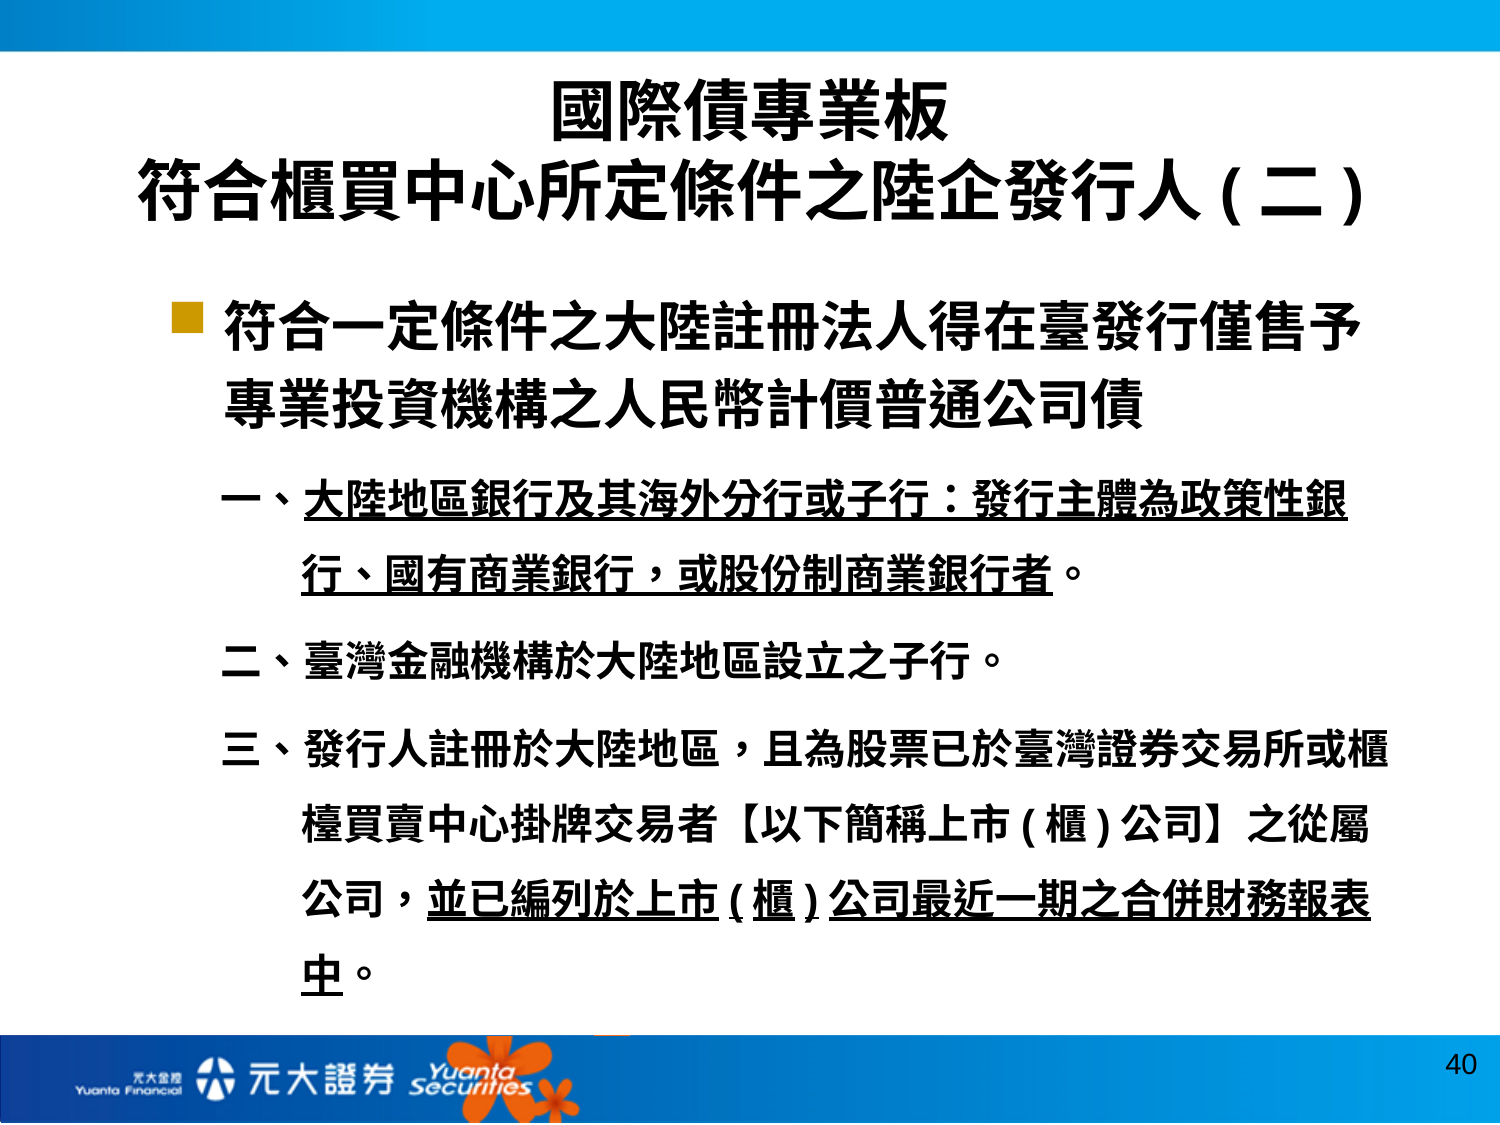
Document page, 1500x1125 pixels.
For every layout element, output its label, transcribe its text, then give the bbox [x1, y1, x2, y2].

picture [0, 220, 1500, 1125]
picture [0, 0, 1500, 77]
text_box 符合一定條件之大陸註冊法人得在臺發行僅售予專業投資機構之人民幣計價普通公司債 一、大陸地區銀行及其海外分行或子行：發行主體為政策性銀行、國有商業銀行，或股份制商業銀行者。 二、臺灣金融機構於大陸地區設立之子行。 三、發行人註冊於大陸地區，且為股票已於臺灣證券交易所或櫃檯買賣中心掛牌交易者【以下簡稱上市(櫃)公司】之從屬公司，並已編列於上市(櫃)公司最近一期之合併財務報表中。 [76, 271, 1424, 1125]
text_box 國際債專業板 符合櫃買中心所定條件之陸企發行人(二) [0, 77, 1500, 220]
